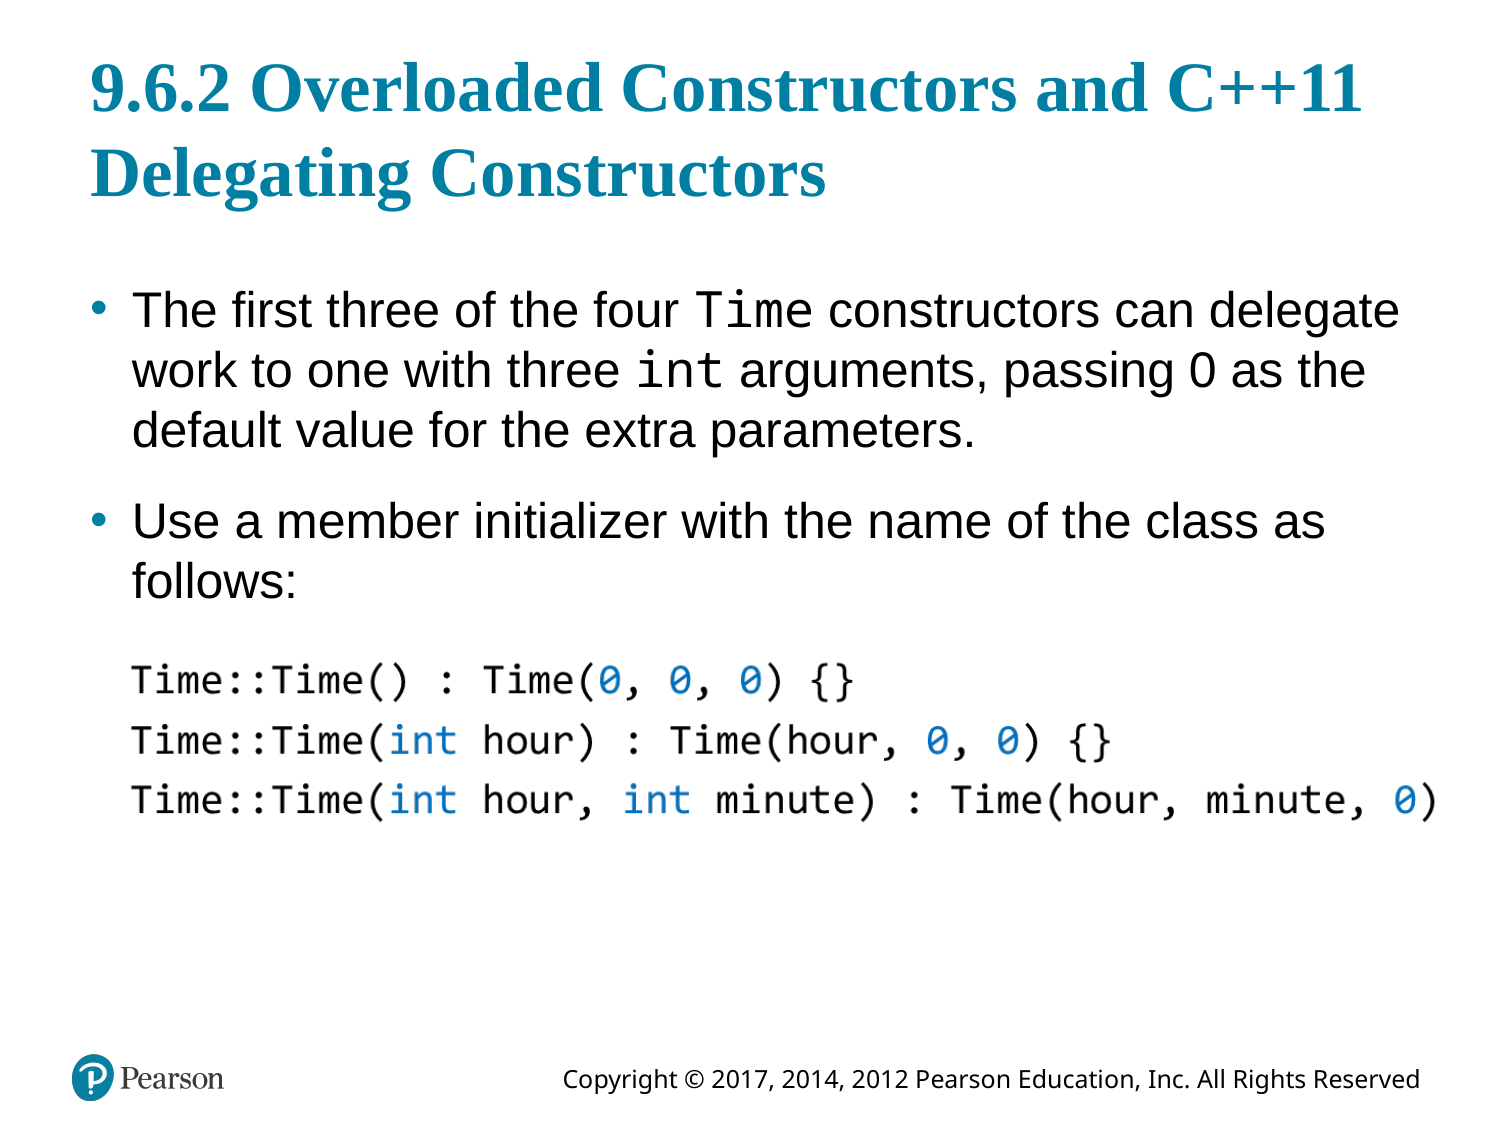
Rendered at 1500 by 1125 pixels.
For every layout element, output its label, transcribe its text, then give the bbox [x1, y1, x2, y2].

list The first three of the four Time constructors can delegate work to one with three int arguments, passing 0 as the default value for the extra parameters. Use a member initializer with the name of the class as follows: [75, 262, 1425, 607]
picture [104, 640, 1465, 851]
picture [80, 1063, 106, 1088]
picture [72, 1087, 83, 1101]
picture [98, 1054, 224, 1101]
title 9.6.2 Overloaded Constructors and C++11 Delegating Constructors [75, 16, 1425, 235]
picture [72, 1054, 88, 1070]
